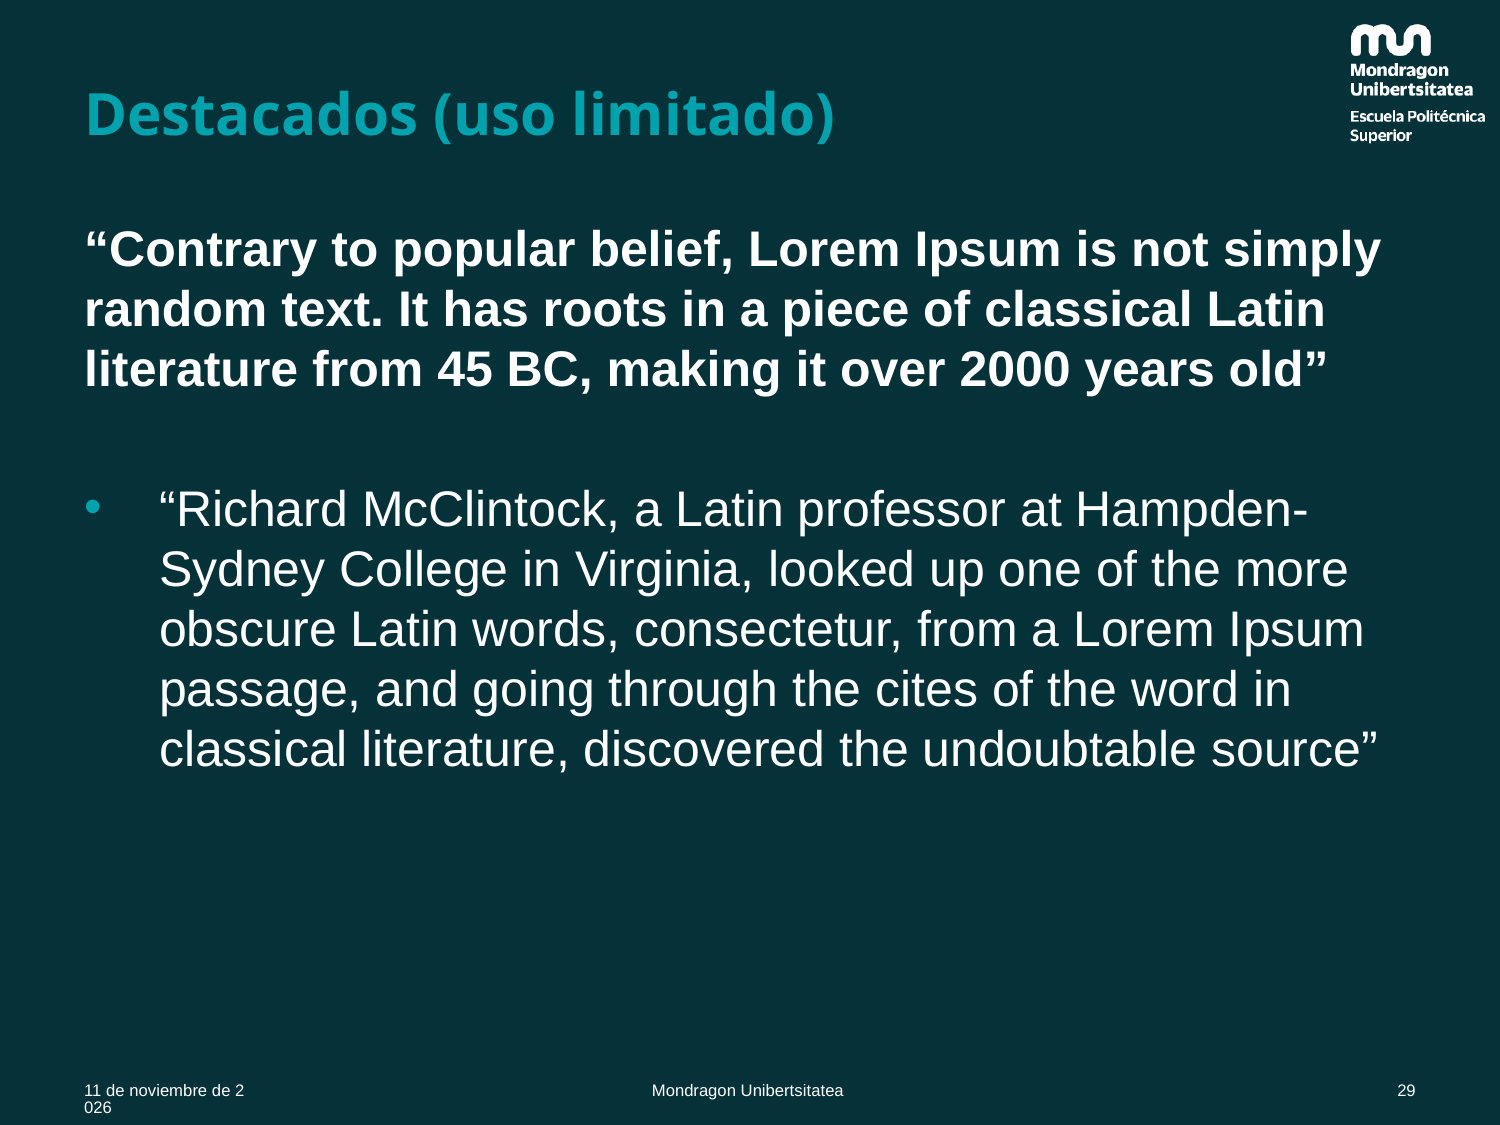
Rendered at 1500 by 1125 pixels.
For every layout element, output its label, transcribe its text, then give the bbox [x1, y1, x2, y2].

title Destacados (uso limitado) [69, 77, 1327, 148]
footer Mondragon Unibertsitatea [356, 1059, 1140, 1120]
list “Contrary to popular belief, Lorem Ipsum is not simply random text. It has roots in a piece of classical Latin literature from 45 BC, making it over 2000 years old” “Richard McClintock, a Latin professor at Hampden-Sydney College in Virginia, looked up one of the more obscure Latin words, consectetur, from a Lorem Ipsum passage, and going through the cites of the word in classical literature, discovered the undoubtable source” [69, 209, 1431, 999]
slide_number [69, 1059, 269, 1120]
picture [1324, 0, 1500, 168]
slide_number 29 [1238, 1059, 1431, 1120]
